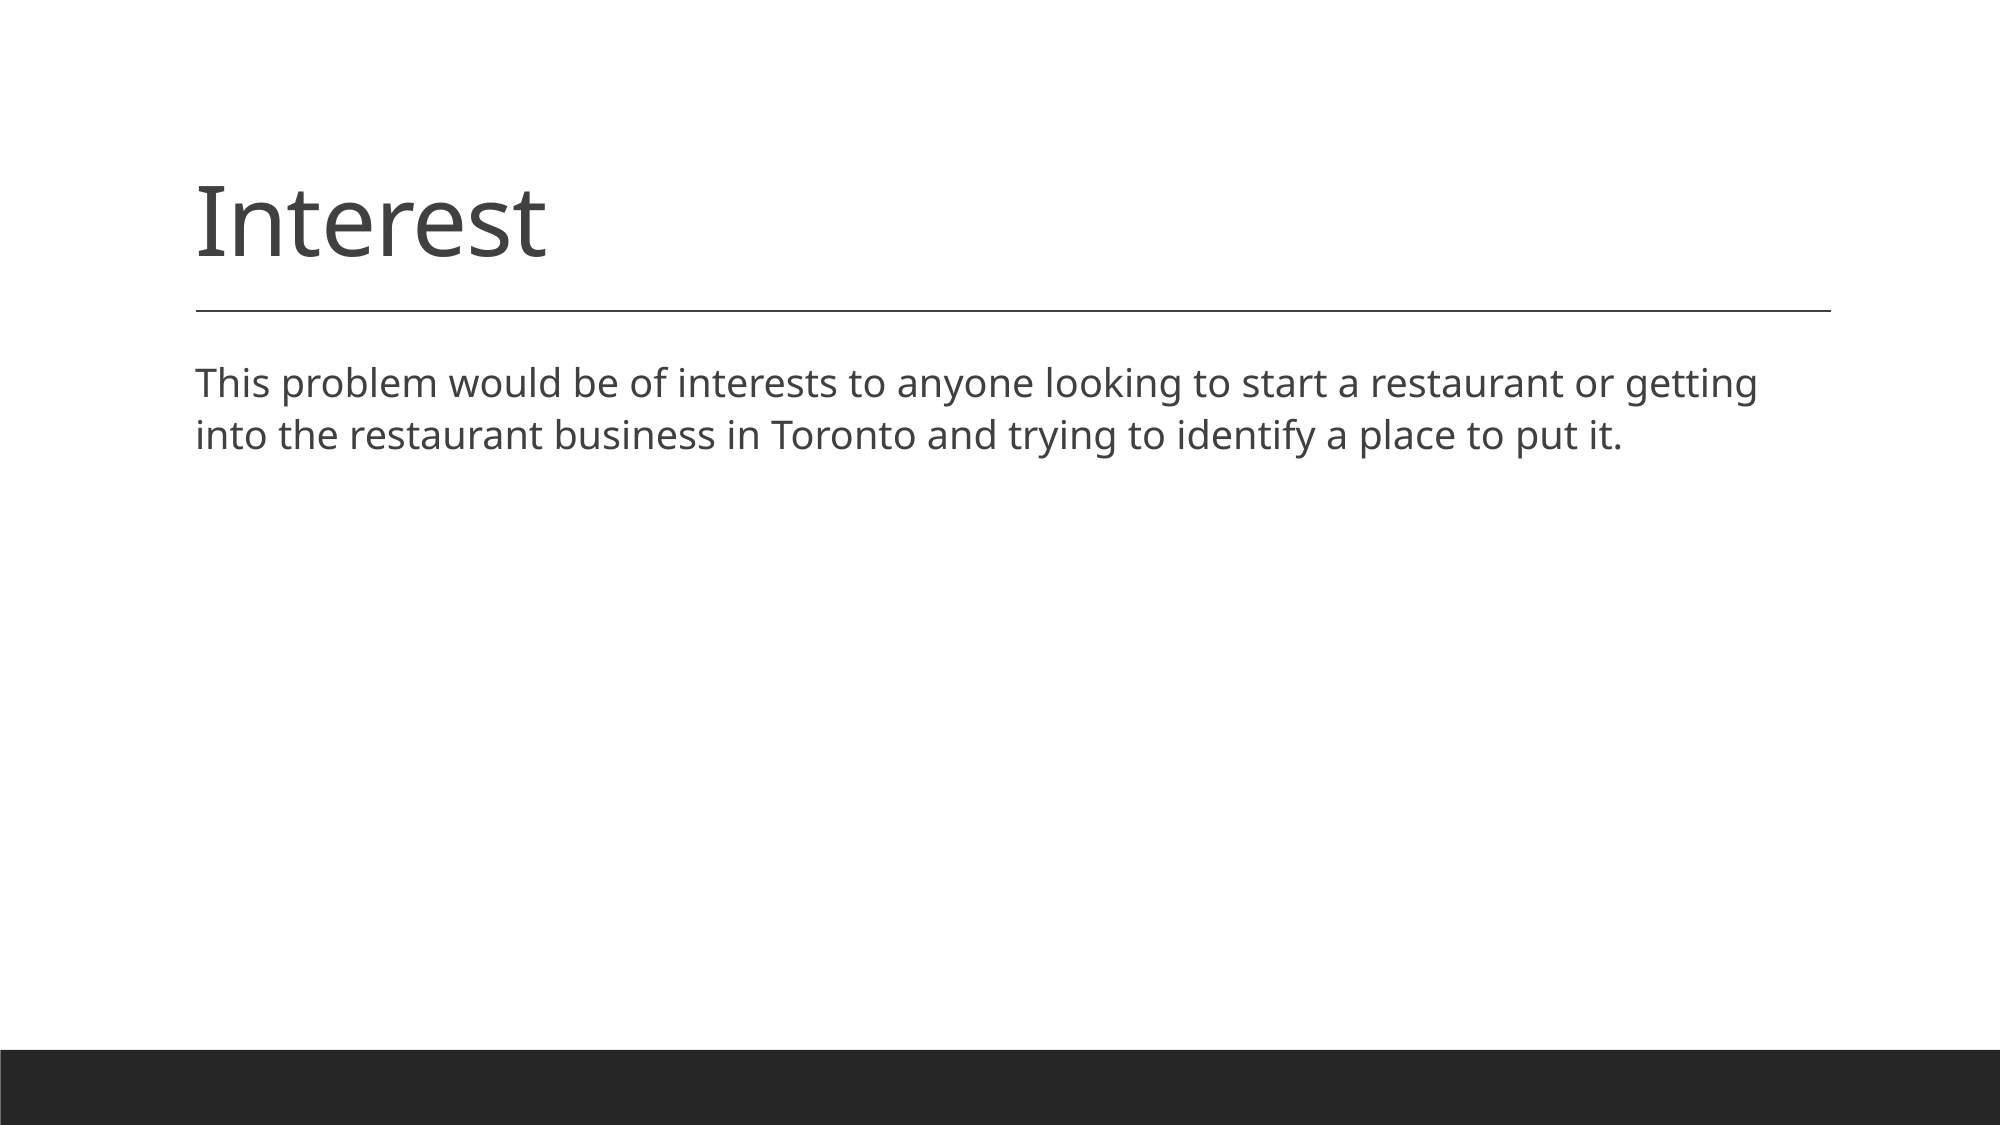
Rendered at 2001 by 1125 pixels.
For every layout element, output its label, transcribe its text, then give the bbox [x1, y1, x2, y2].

list This problem would be of interests to anyone looking to start a restaurant or getting into the restaurant business in Toronto and trying to identify a place to put it. [180, 345, 1830, 963]
title Interest [180, 47, 1830, 285]
